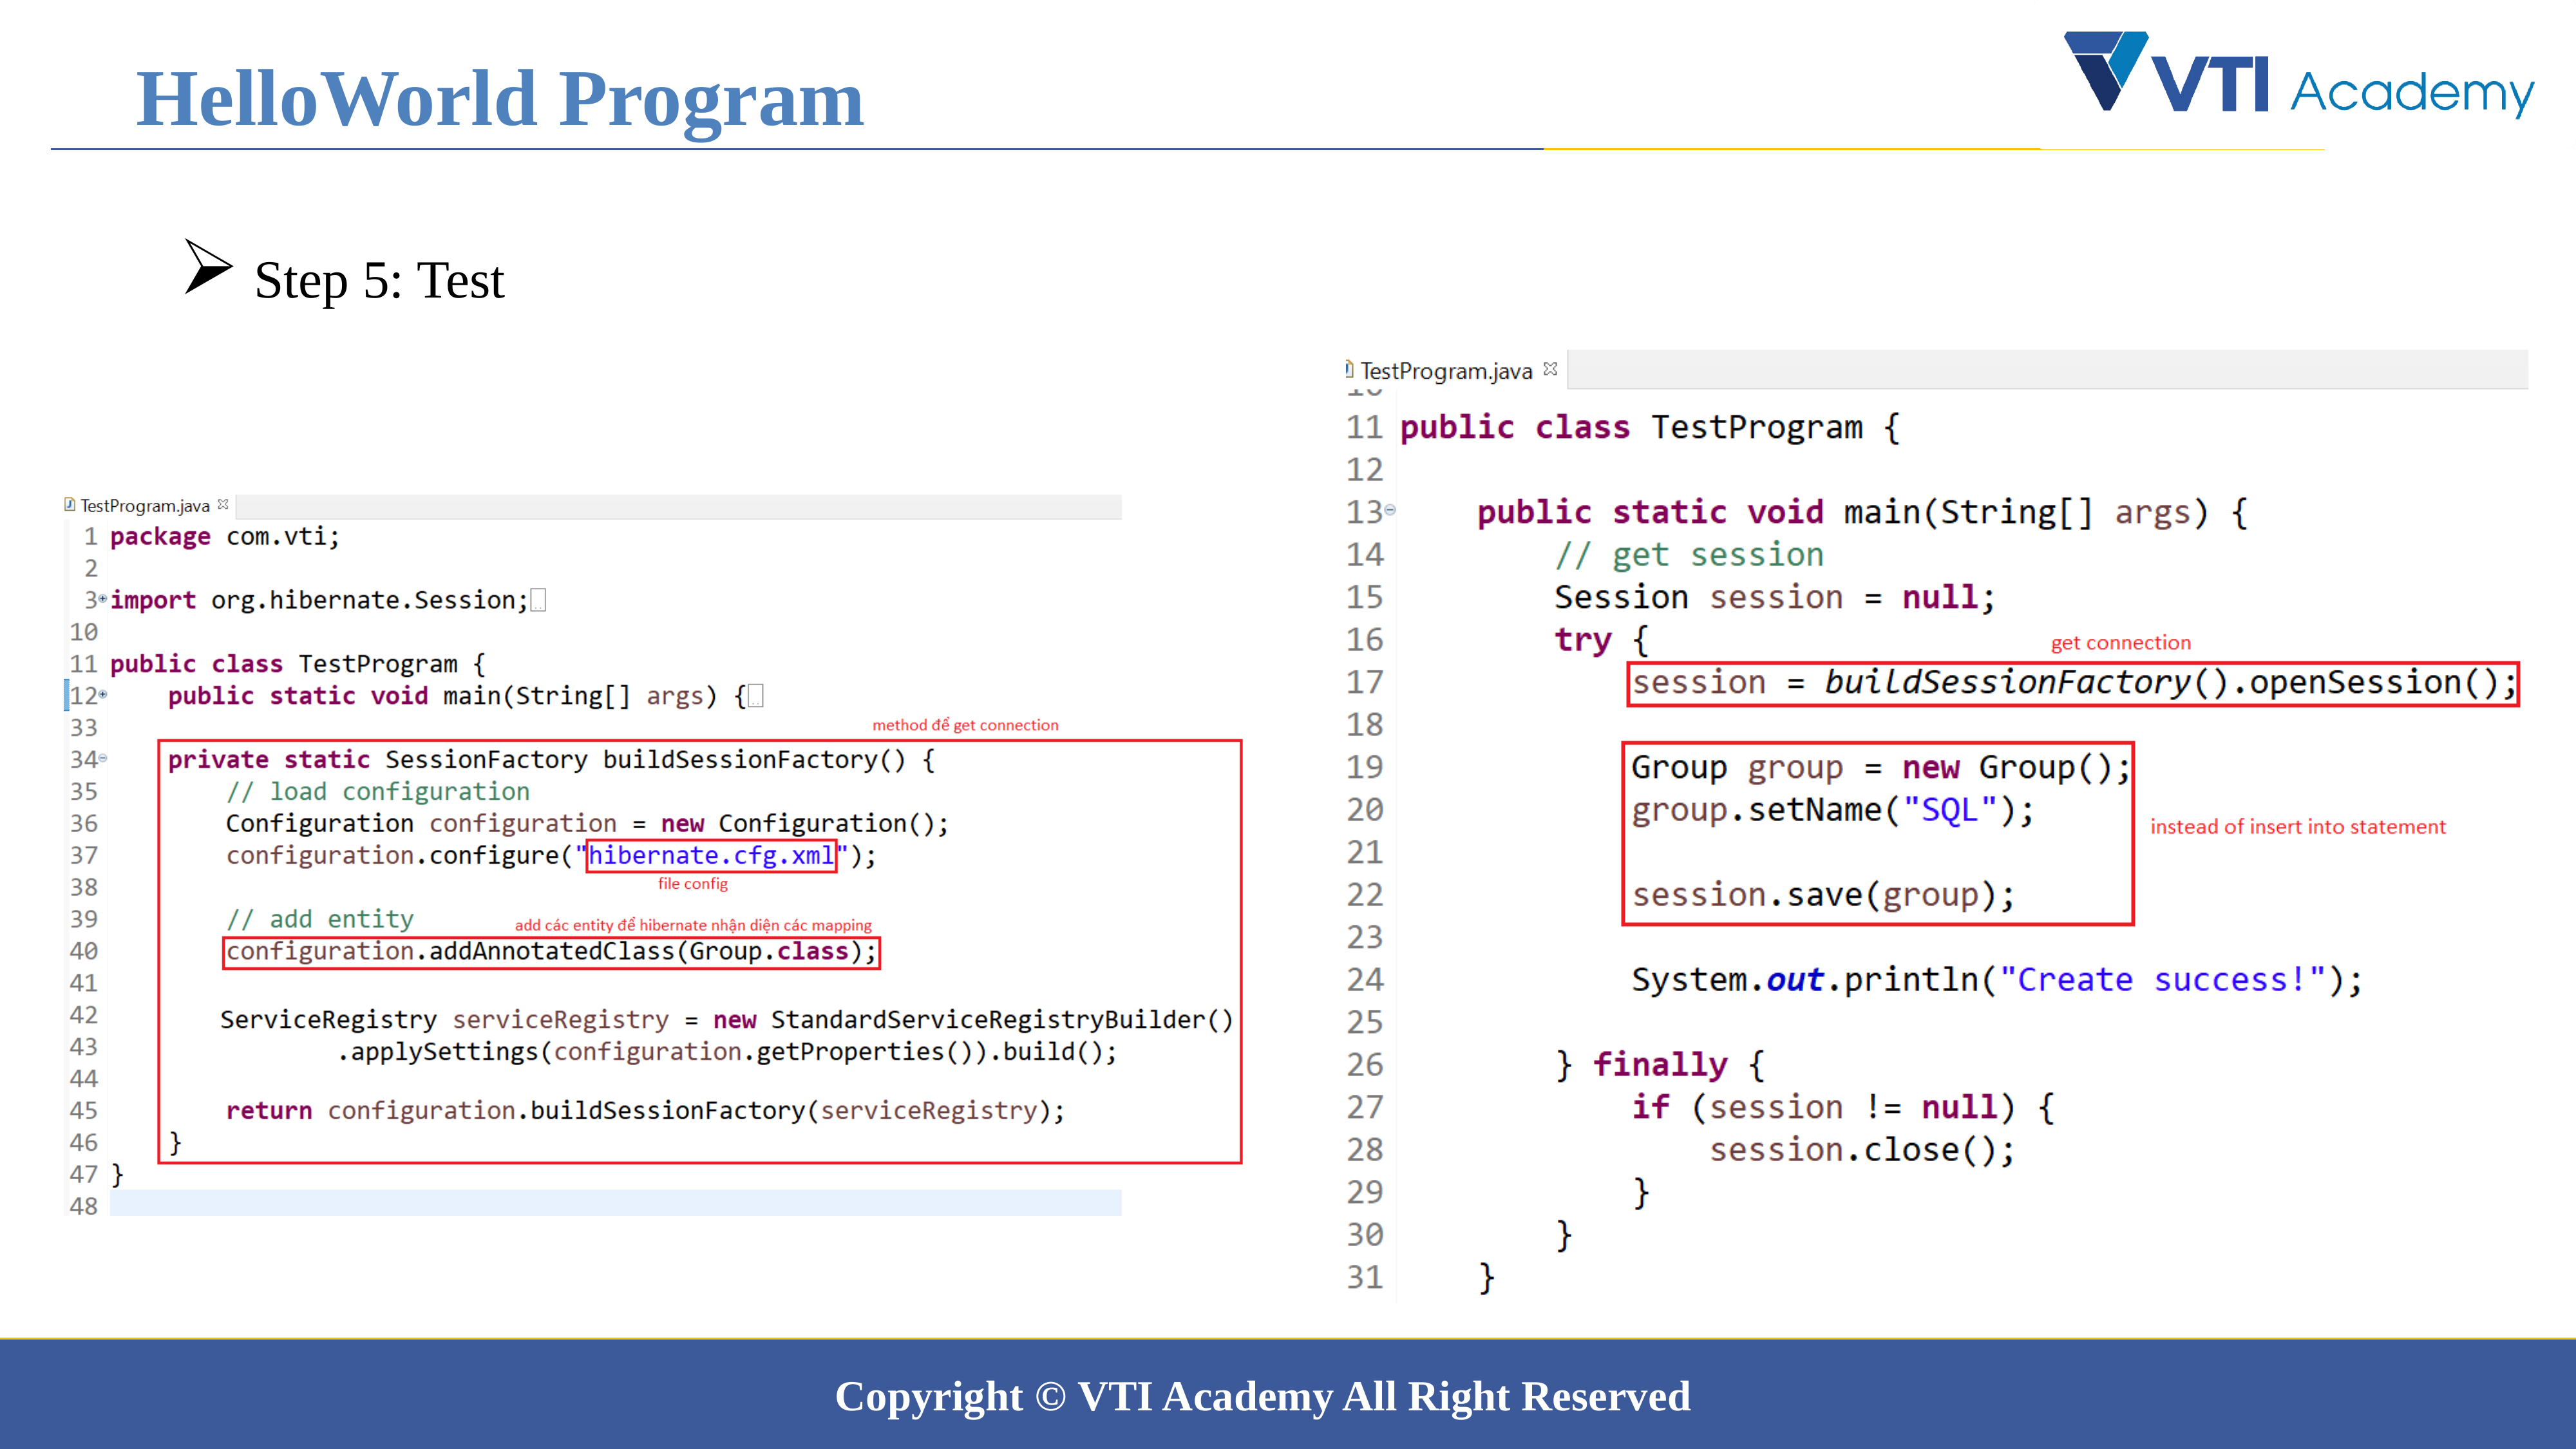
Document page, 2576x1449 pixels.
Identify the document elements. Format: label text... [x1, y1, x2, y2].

picture [2034, 0, 2576, 149]
text_box Step 5: Test [169, 239, 1290, 350]
picture [64, 495, 1309, 1216]
picture [1346, 350, 2528, 1303]
text_box HelloWorld Program [126, 60, 1329, 126]
